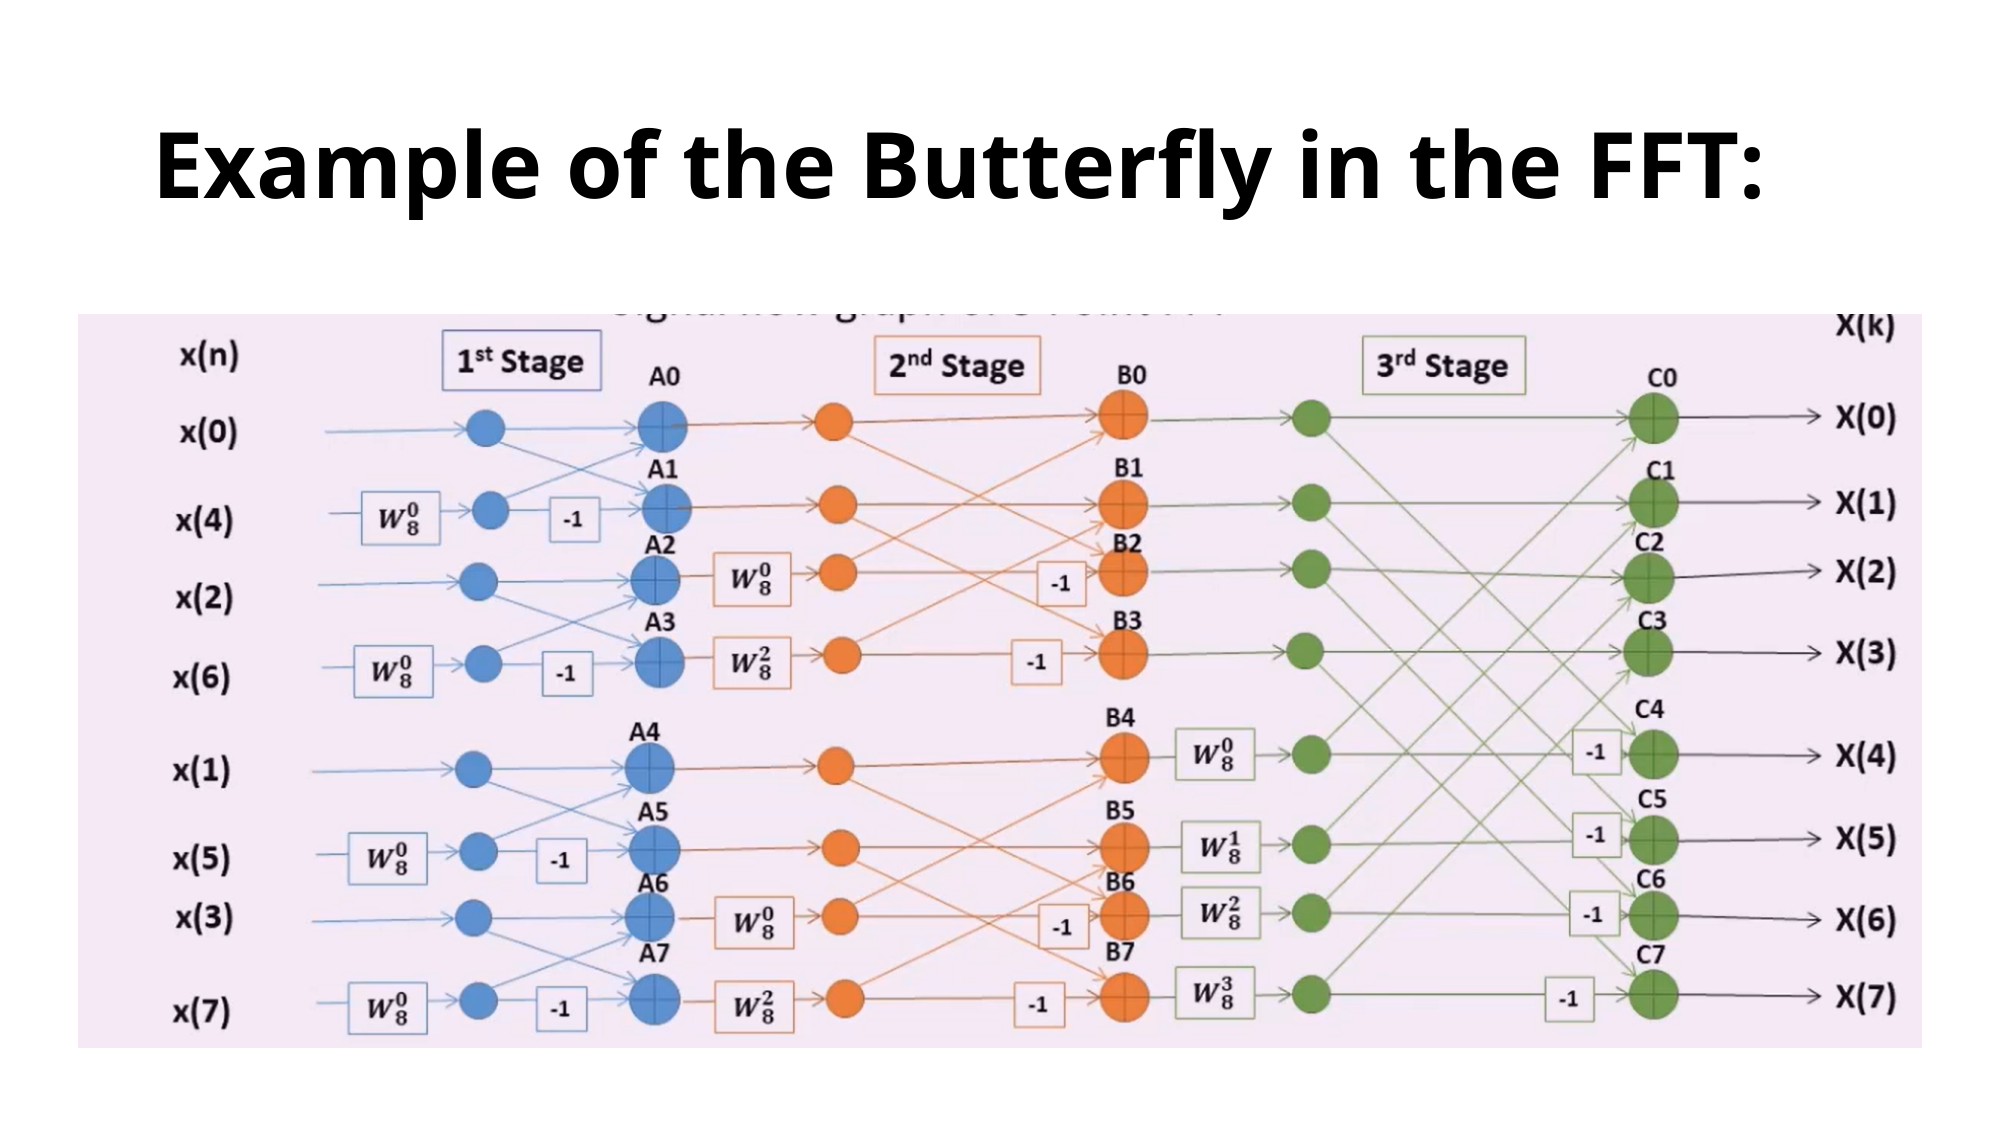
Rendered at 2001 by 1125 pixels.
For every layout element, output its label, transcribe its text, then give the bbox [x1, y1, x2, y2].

title Example of the Butterfly in the FFT: [137, 59, 1863, 278]
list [78, 314, 1922, 1048]
